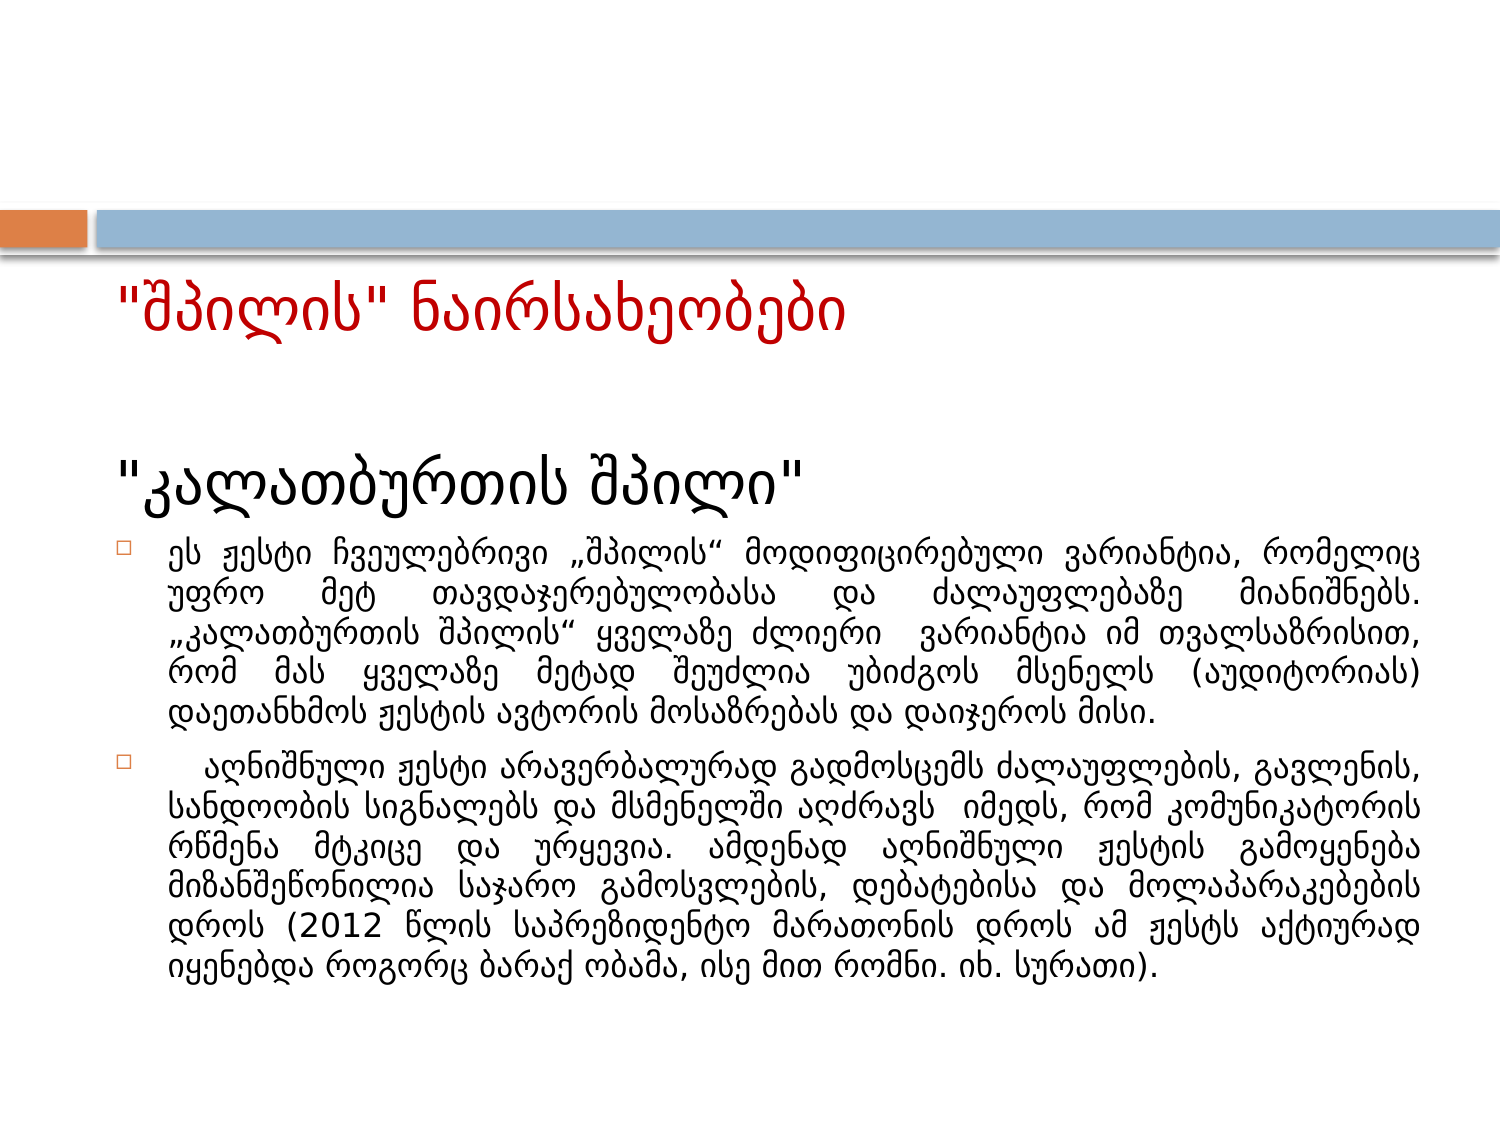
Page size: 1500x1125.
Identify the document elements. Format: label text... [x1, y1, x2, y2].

list "შპილის" ნაირსახეობები "კალათბურთის შპილი" ეს ჟესტი ჩვეულებრივი „შპილის“ მოდიფიცირებული ვარიანტია, რომელიც უფრო მეტ თავდაჯერებულობასა და ძალაუფლებაზე მიანიშნებს. „კალათბურთის შპილის“ ყველაზე ძლიერი ვარიანტია იმ თვალსაზრისით, რომ მას ყველაზე მეტად შეუძლია უბიძგოს მსენელს (აუდიტორიას) დაეთანხმოს ჟესტის ავტორის მოსაზრებას და დაიჯეროს მისი. აღნიშნული ჟესტი არავერბალურად გადმოსცემს ძალაუფლების, გავლენის, სანდოობის სიგნალებს და მსმენელში აღძრავს იმედს, რომ კომუნიკატორის რწმენა მტკიცე და ურყევია. ამდენად აღნიშნული ჟესტის გამოყენება მიზანშეწონილია საჯარო გამოსვლების, დებატებისა და მოლაპარაკებების დროს (2012 წლის საპრეზიდენტო მარათონის დროს ამ ჟესტს აქტიურად იყენებდა როგორც ბარაქ ობამა, ისე მით რომნი. იხ. სურათი). [100, 262, 1438, 1000]
